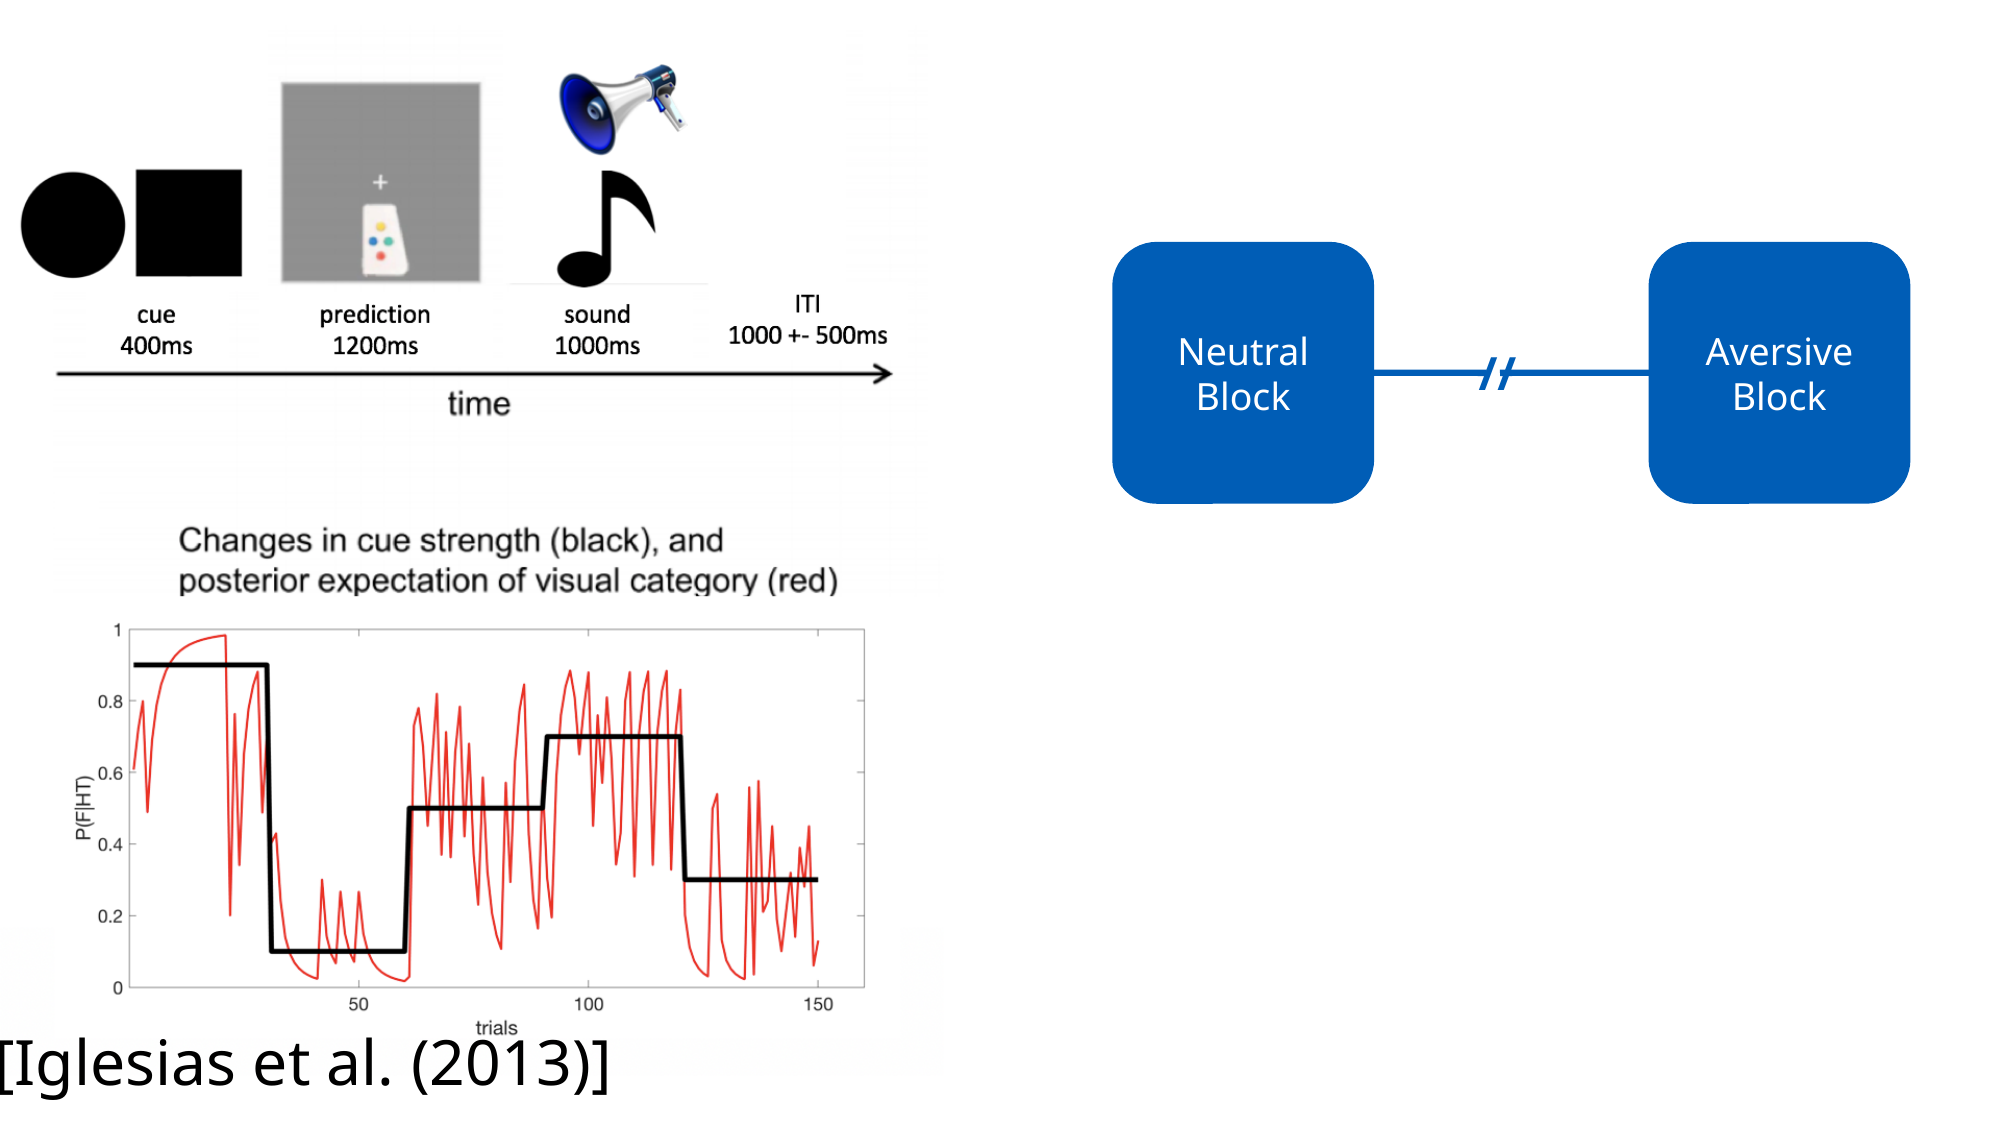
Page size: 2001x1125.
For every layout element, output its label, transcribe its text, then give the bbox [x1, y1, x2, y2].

text_box Neutral Block [1112, 241, 1375, 504]
text_box [Iglesias et al. (2013)] [0, 1076, 628, 1105]
picture [0, 10, 944, 1076]
text_box // [1463, 337, 1563, 408]
text_box Aversive Block [1648, 241, 1911, 504]
